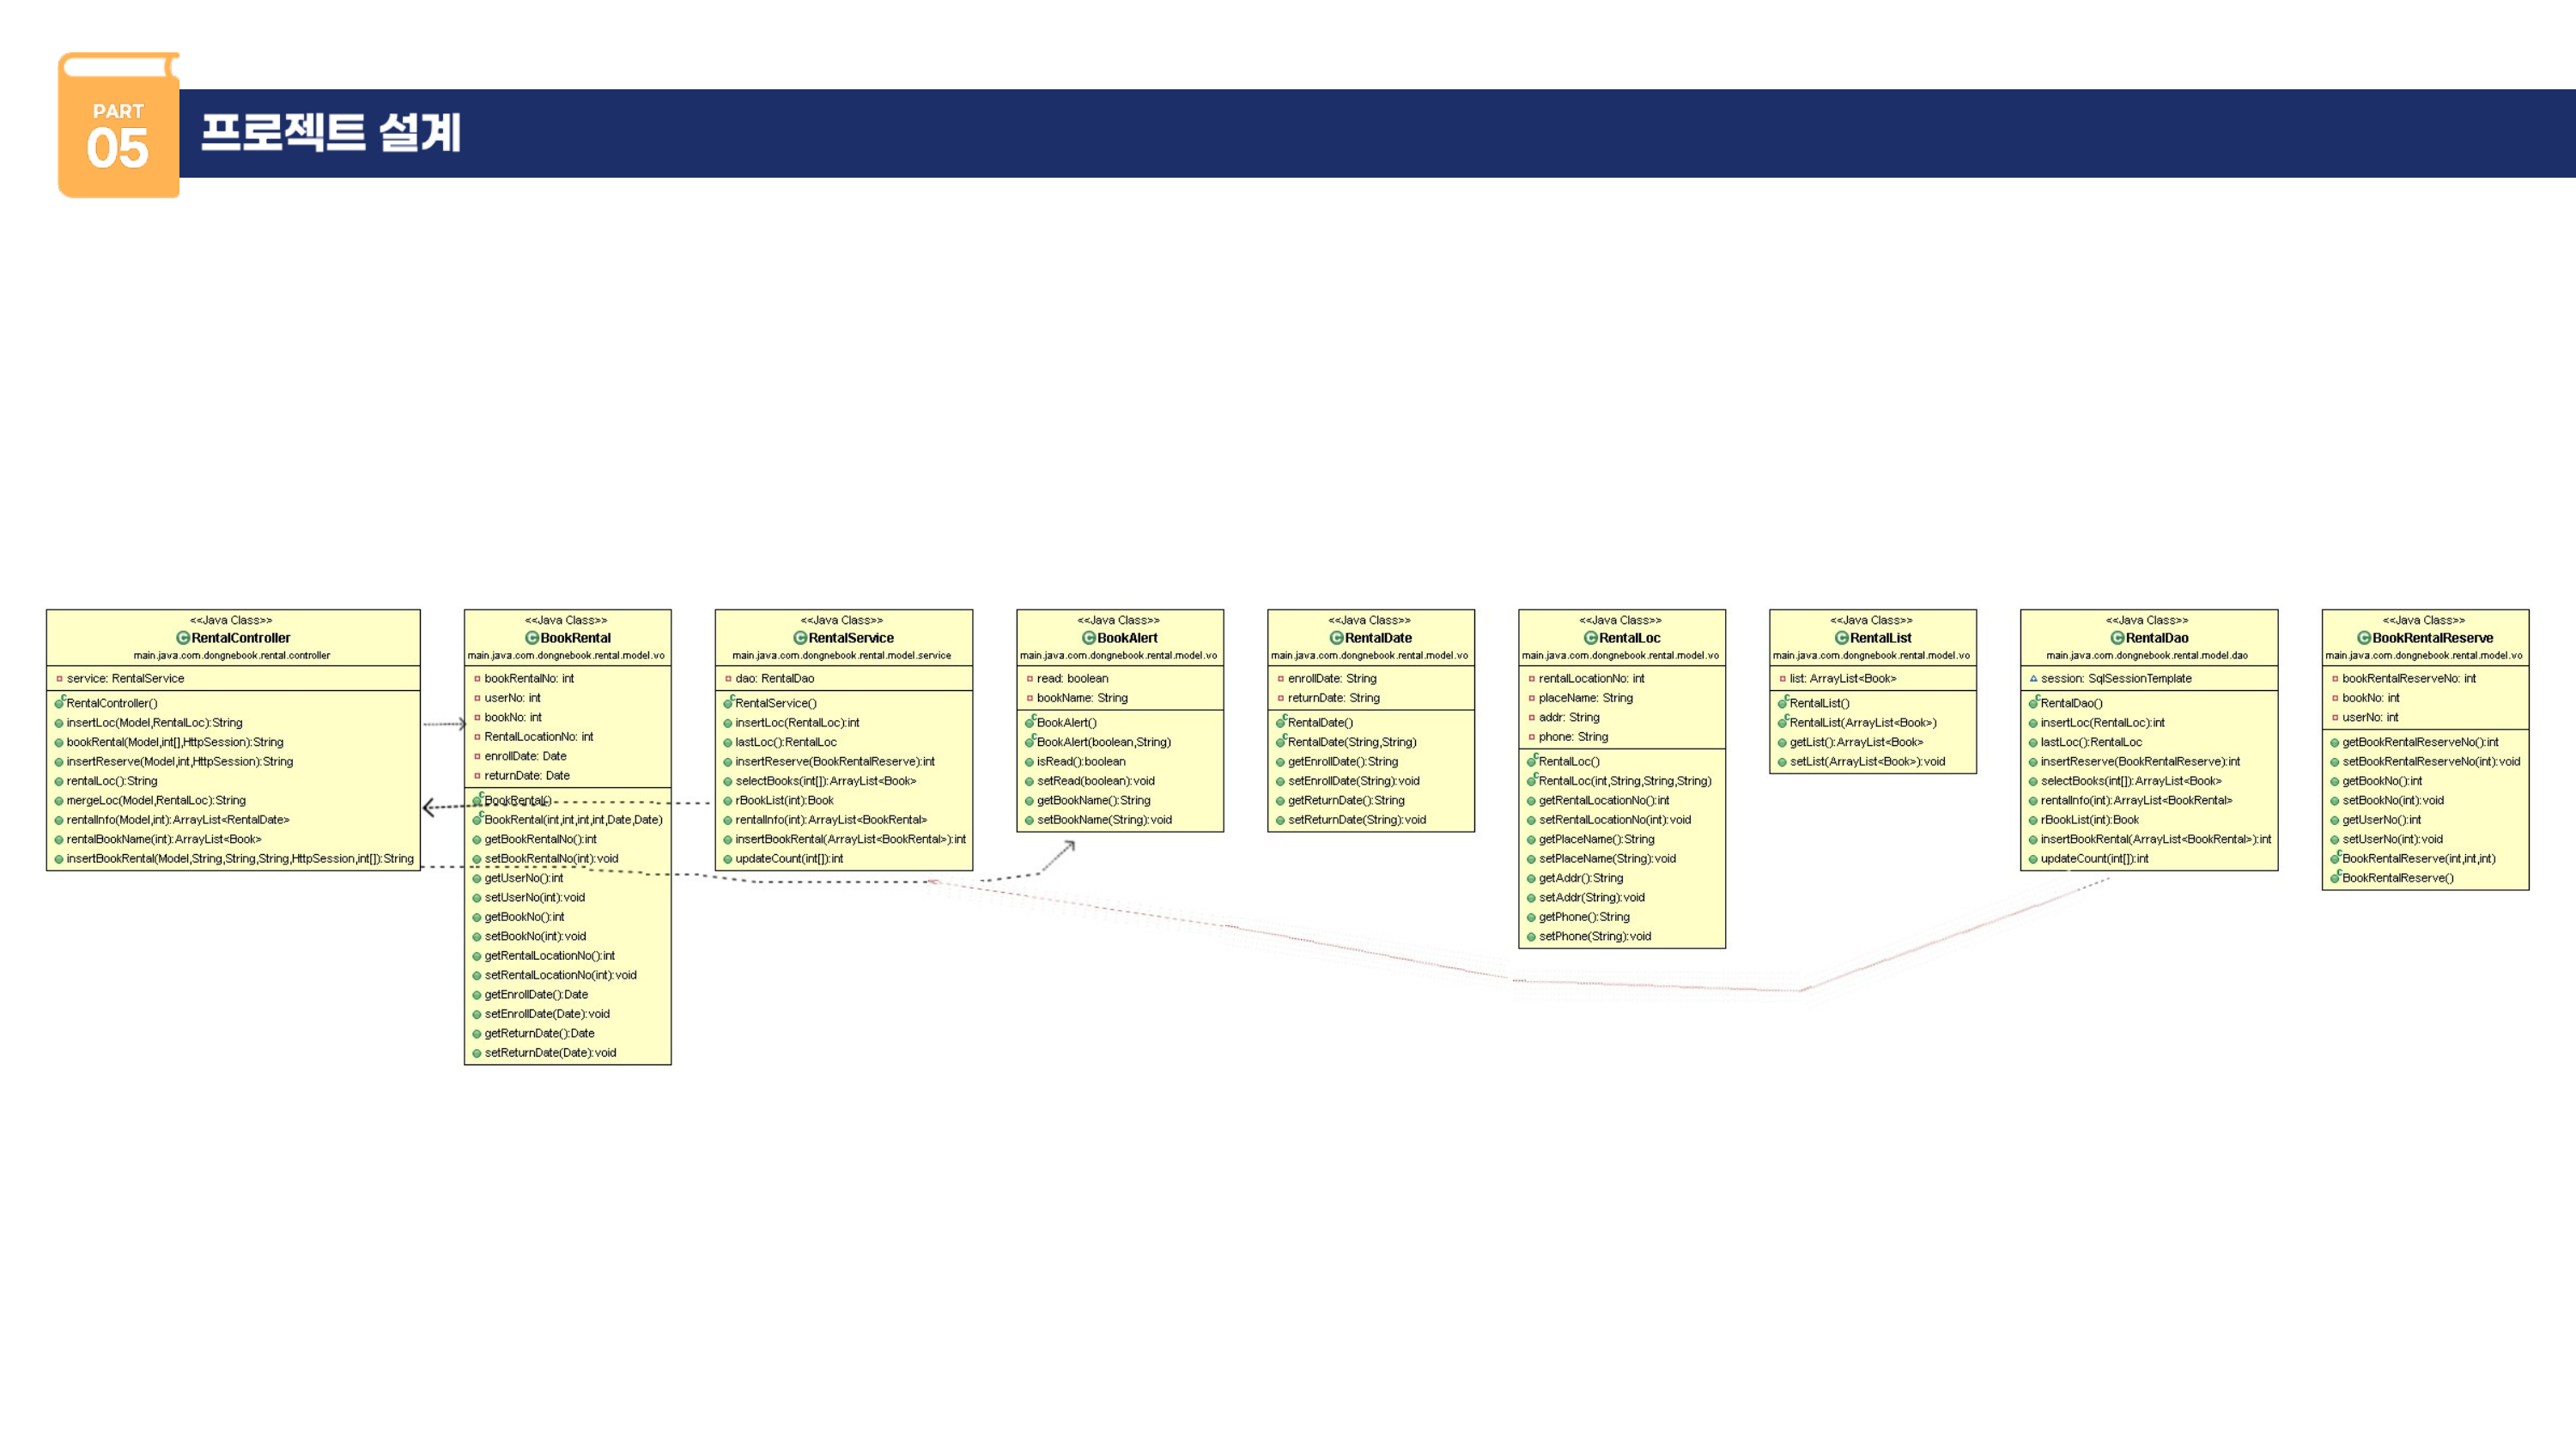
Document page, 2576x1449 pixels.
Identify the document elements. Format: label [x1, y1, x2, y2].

text_box [184, 89, 2576, 178]
picture [192, 99, 487, 179]
picture [78, 98, 173, 198]
picture [42, 605, 2534, 1069]
text_box [58, 52, 179, 198]
